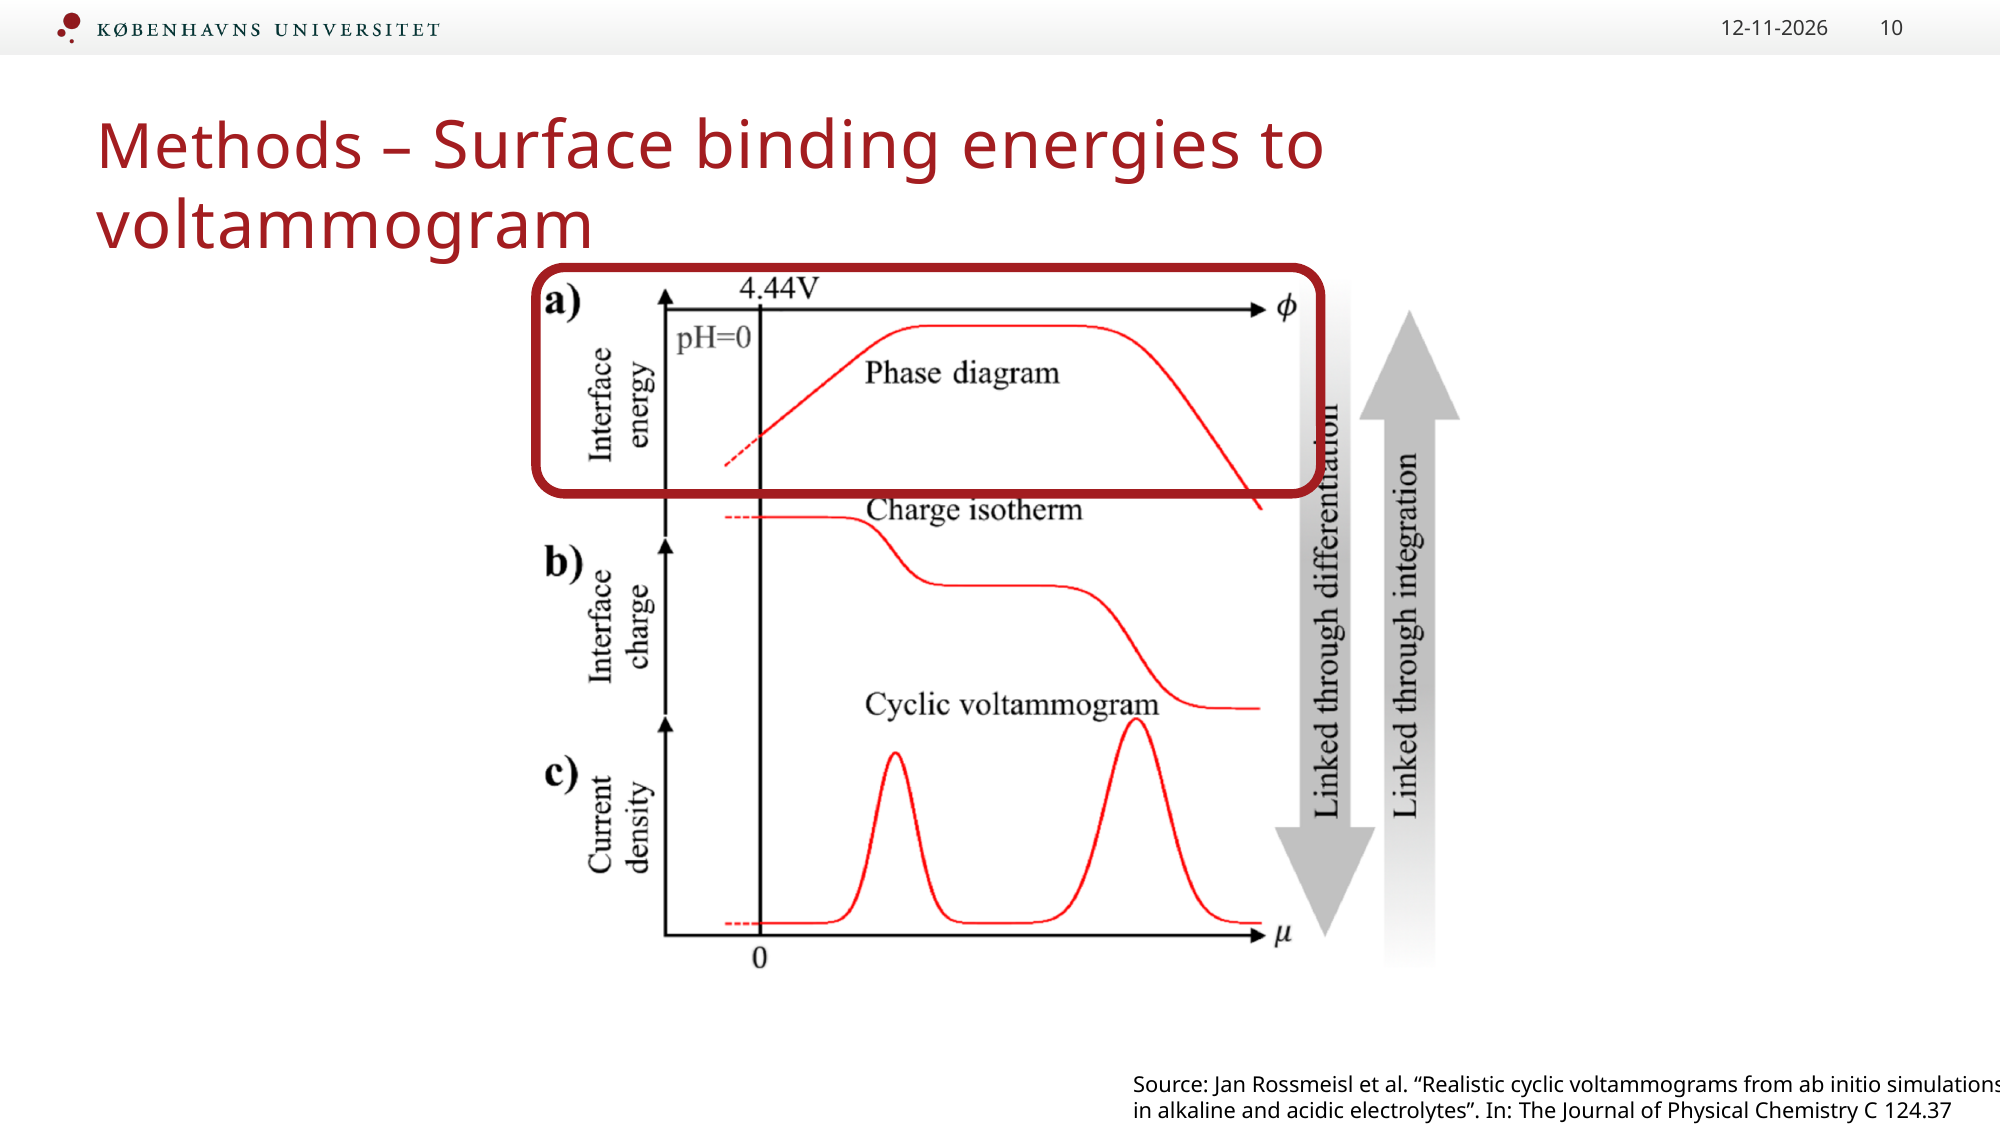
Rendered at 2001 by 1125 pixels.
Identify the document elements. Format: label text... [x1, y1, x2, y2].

title Methods – Surface binding energies to voltammogram [96, 101, 1782, 182]
slide_number 10 [1840, 14, 1904, 43]
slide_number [1694, 14, 1829, 43]
text_box Source: Jan Rossmeisl et al. “Realistic cyclic voltammograms from ab initio simulations in alkaline and acidic electrolytes”. In: The Journal of Physical Chemistry C 124.37 (2020), pp. 20055–20065. [1118, 1063, 2000, 1125]
picture [535, 267, 1465, 979]
picture [91, 15, 476, 42]
